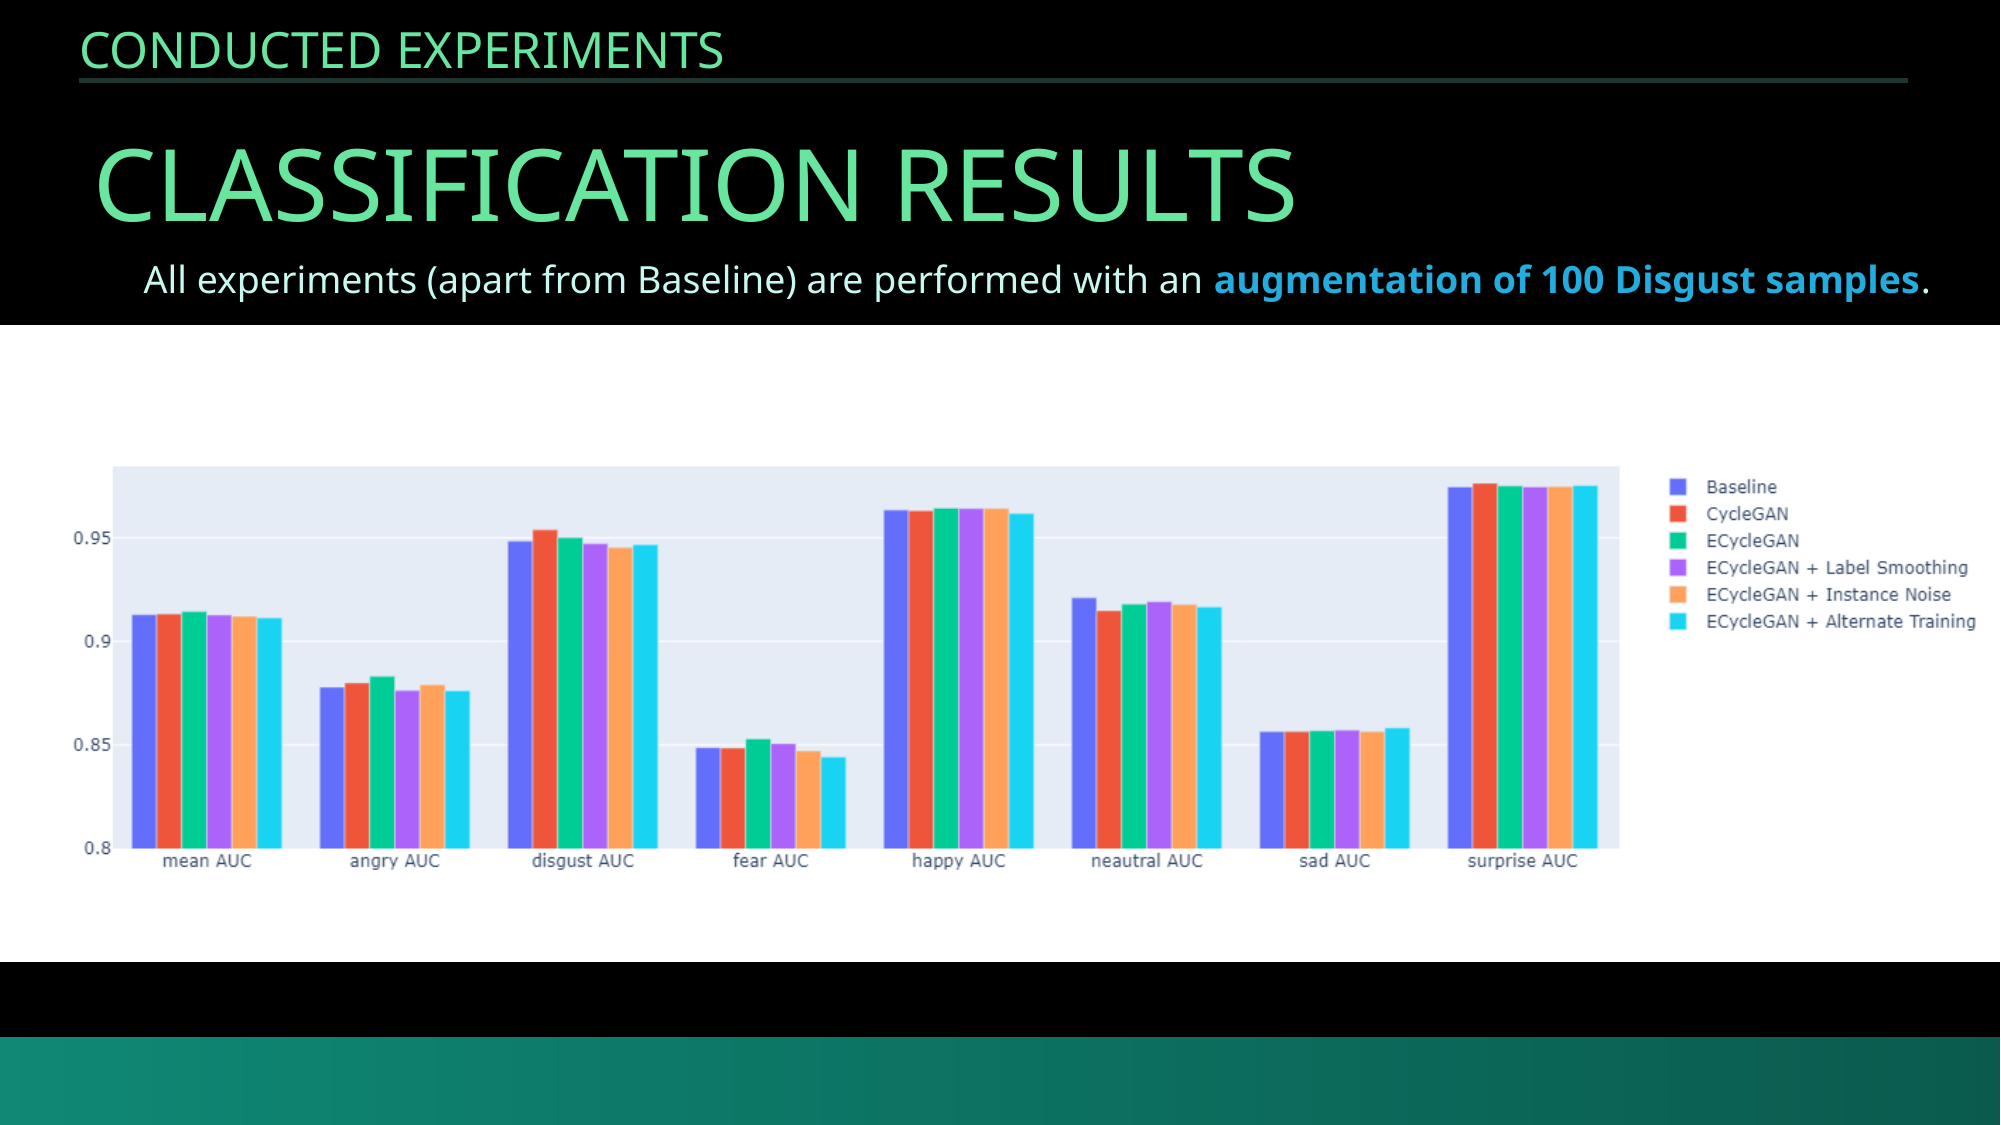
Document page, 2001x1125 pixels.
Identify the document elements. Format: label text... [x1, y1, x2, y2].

text_box CLASSIFICATION RESULTS [78, 114, 1907, 250]
text_box [0, 1036, 2000, 1125]
text_box CONDUCTED EXPERIMENTS [64, 10, 1065, 86]
picture [0, 325, 2000, 962]
text_box All experiments (apart from Baseline) are performed with an augmentation of 100 Disgust samples. [128, 248, 1946, 308]
